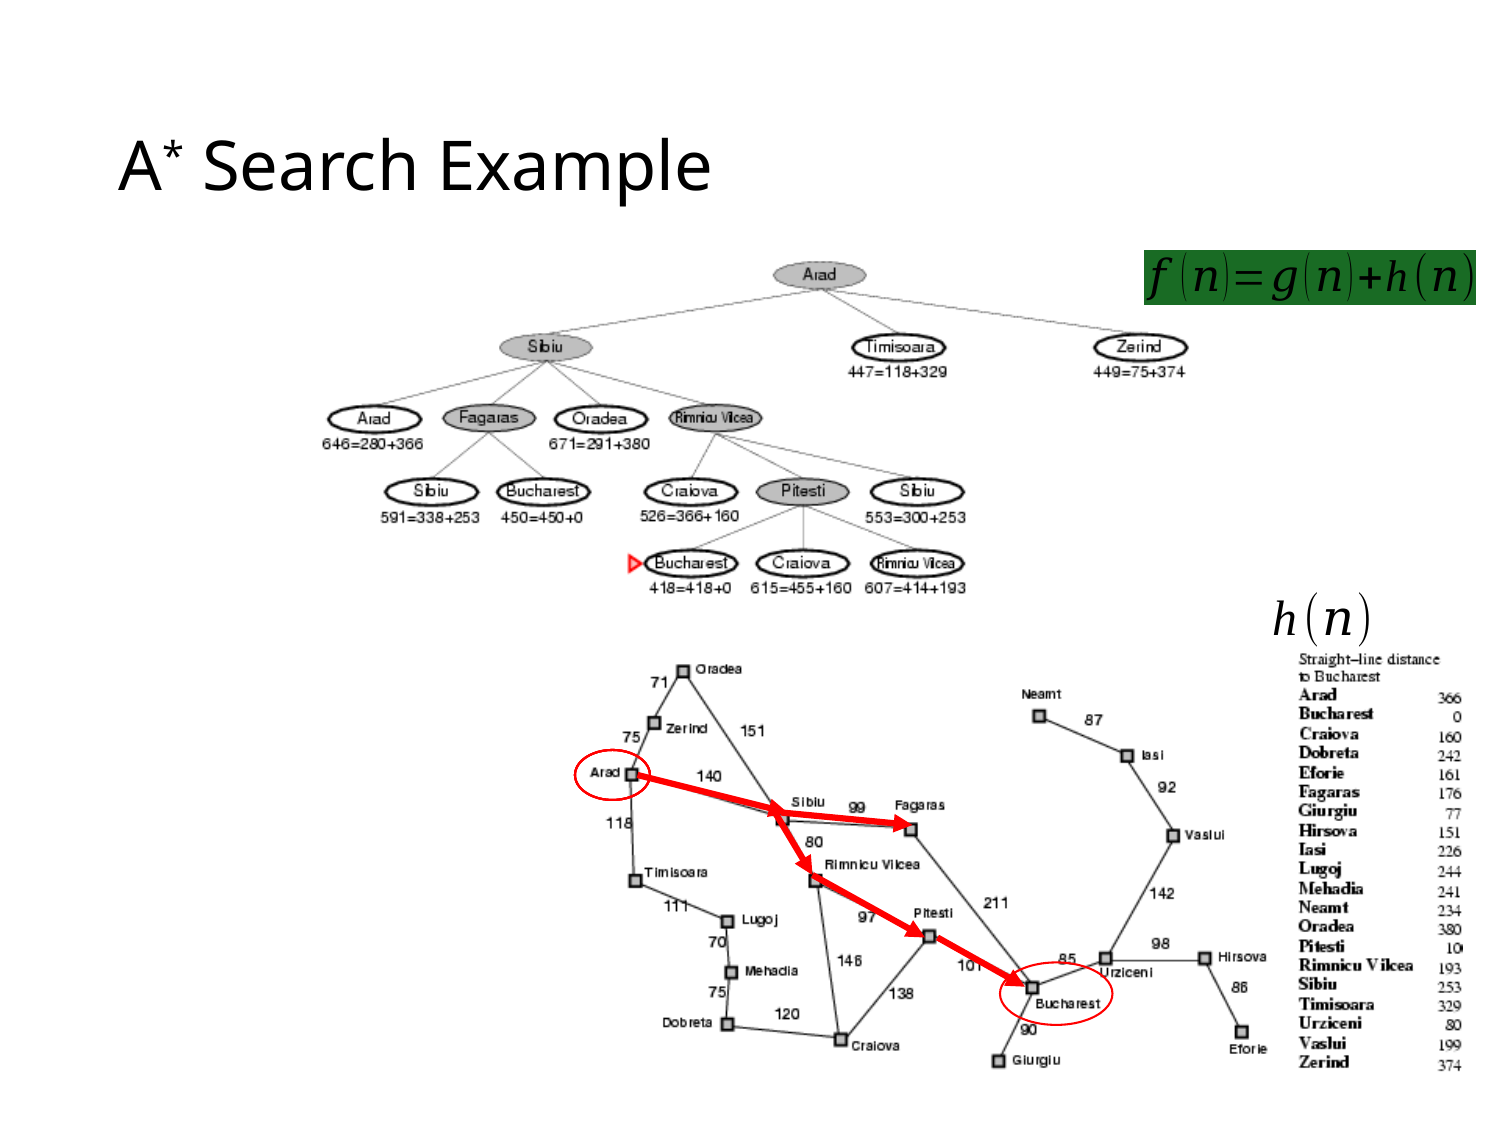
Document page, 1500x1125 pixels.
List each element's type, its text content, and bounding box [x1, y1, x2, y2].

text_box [774, 812, 813, 875]
picture [587, 649, 1463, 1079]
picture [312, 249, 1200, 615]
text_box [812, 874, 925, 938]
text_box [937, 937, 1025, 987]
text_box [637, 774, 788, 813]
title A* Search Example [103, 59, 1397, 278]
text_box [780, 812, 913, 825]
text_box [573, 755, 587, 795]
